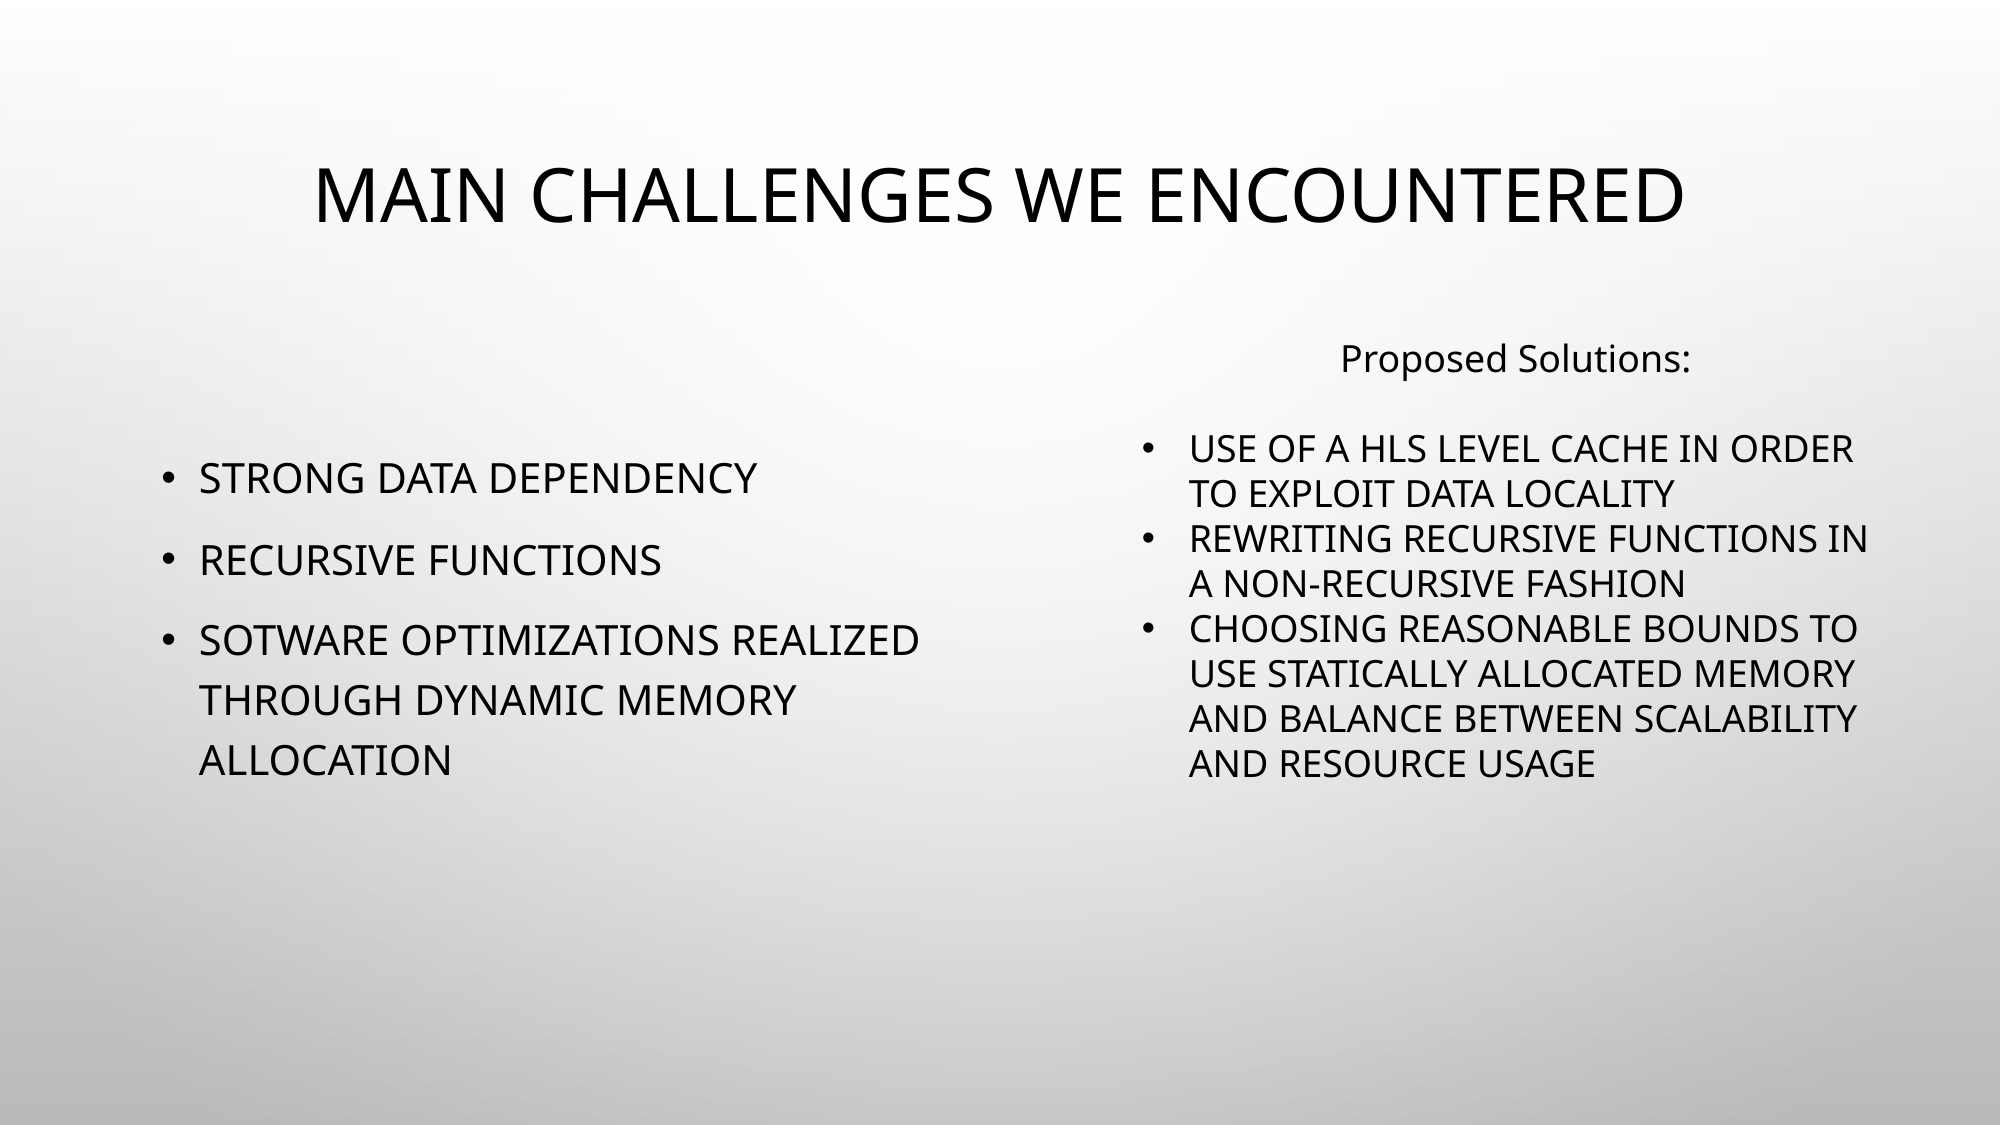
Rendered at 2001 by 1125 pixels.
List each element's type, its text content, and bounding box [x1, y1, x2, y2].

list Strong data dependency Recursive functions Sotware optimizations realized through dynamic memory allocation [146, 434, 1000, 1039]
title MAIN Challenges WE ENCOUNTERED [95, 115, 1905, 282]
text_box Proposed Solutions: USE OF A HLS LEVEL CACHE IN ORDER TO EXPLOIT DATA LOCALITY REWRITING RECURSIVE FUNCTIONS IN A NON-RECURSIVE FASHION CHOOSING REASONABLE BOUNDS TO USE STATICALLY ALLOCATED MEMORY AND BALANCE BETWEEN SCALABILITY AND RESOURCE USAGE [1127, 327, 1905, 793]
picture [0, 0, 2000, 1125]
